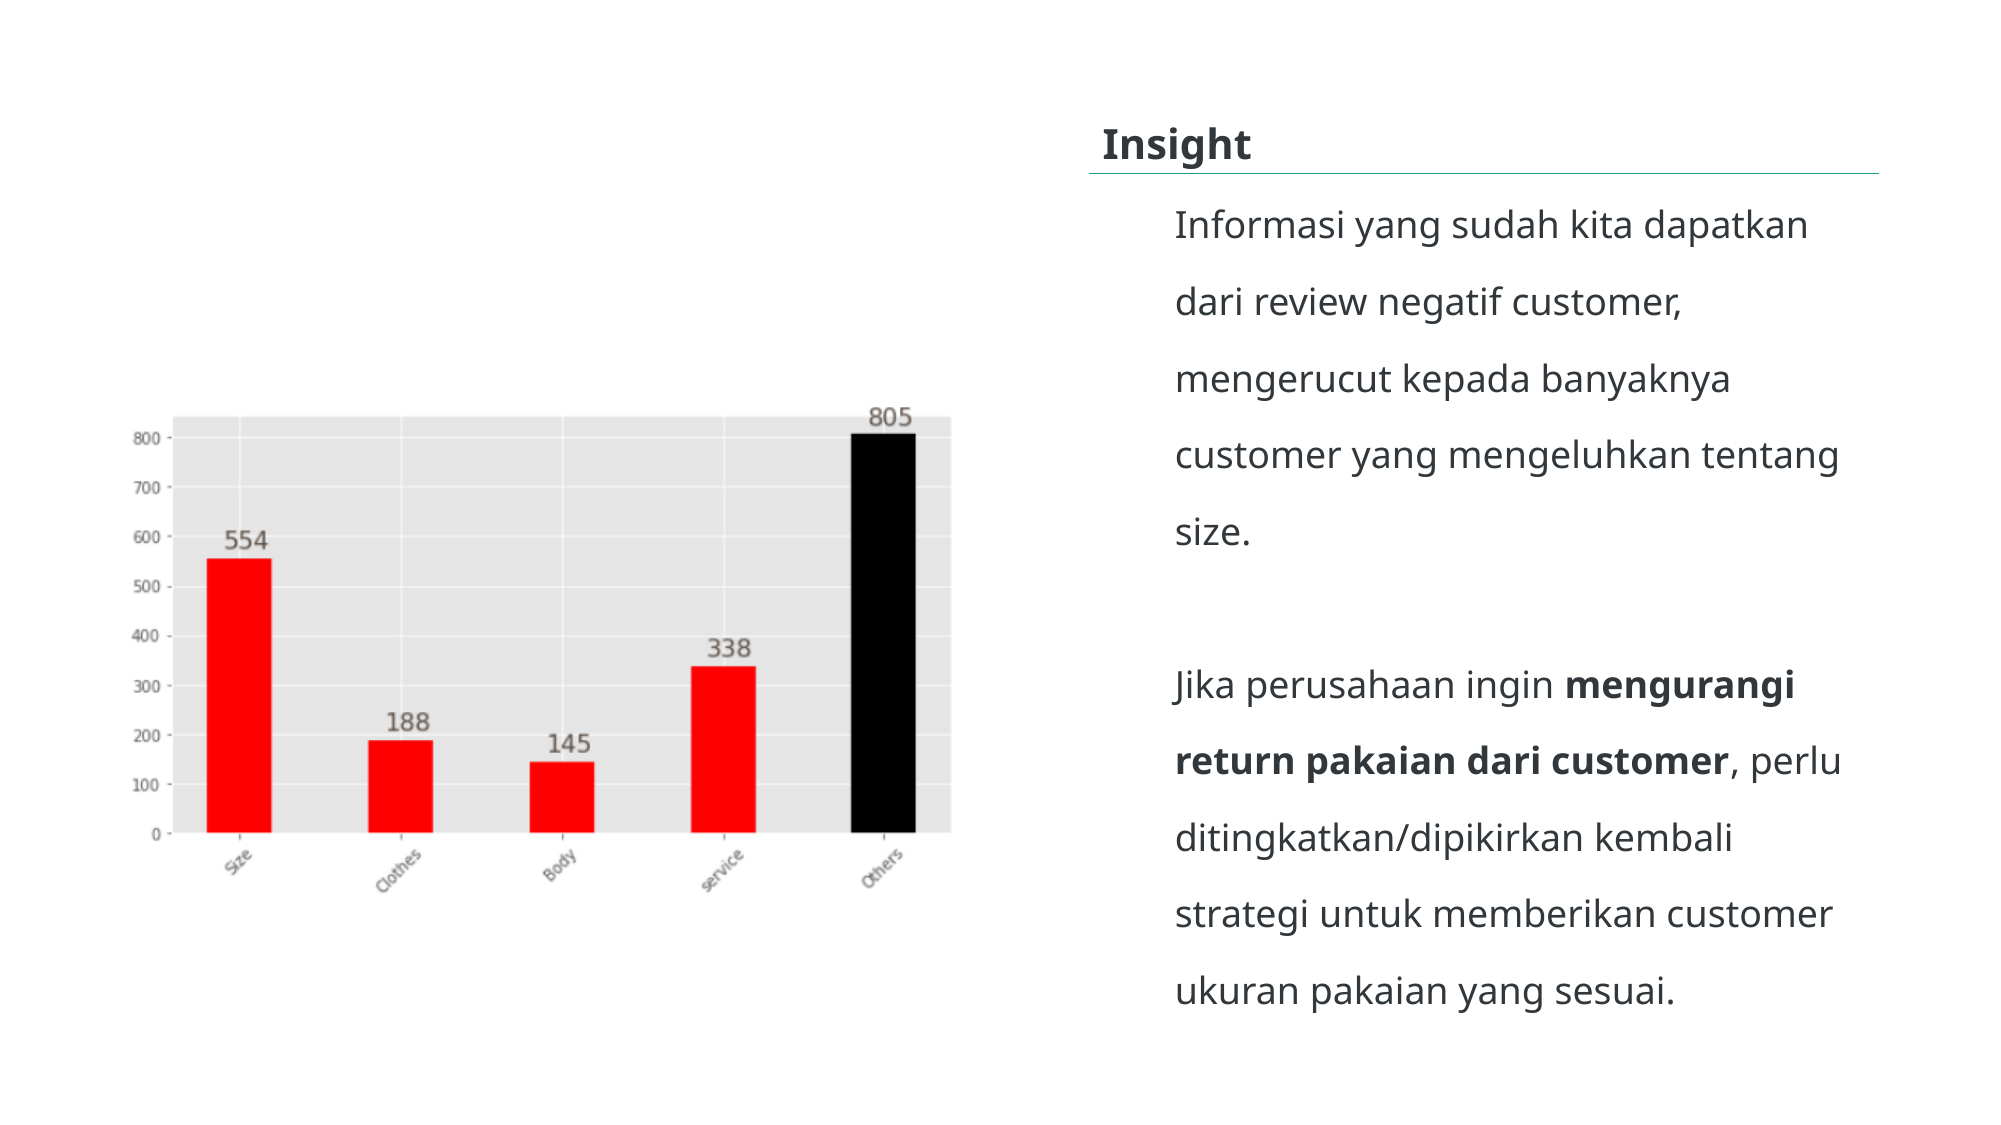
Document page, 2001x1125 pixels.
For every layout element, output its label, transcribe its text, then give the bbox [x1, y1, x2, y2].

table_cell Informasi yang sudah kita dapatkan dari review negatif customer, mengerucut kepada banyaknya customer yang mengeluhkan tentang size. Jika perusahaan ingin mengurangi return pakaian dari customer, perlu ditingkatkan/dipikirkan kembali strategi untuk memberikan customer ukuran pakaian yang sesuai. [1089, 174, 1879, 1125]
table_header Insight [1089, 87, 1879, 173]
picture [58, 386, 1001, 927]
